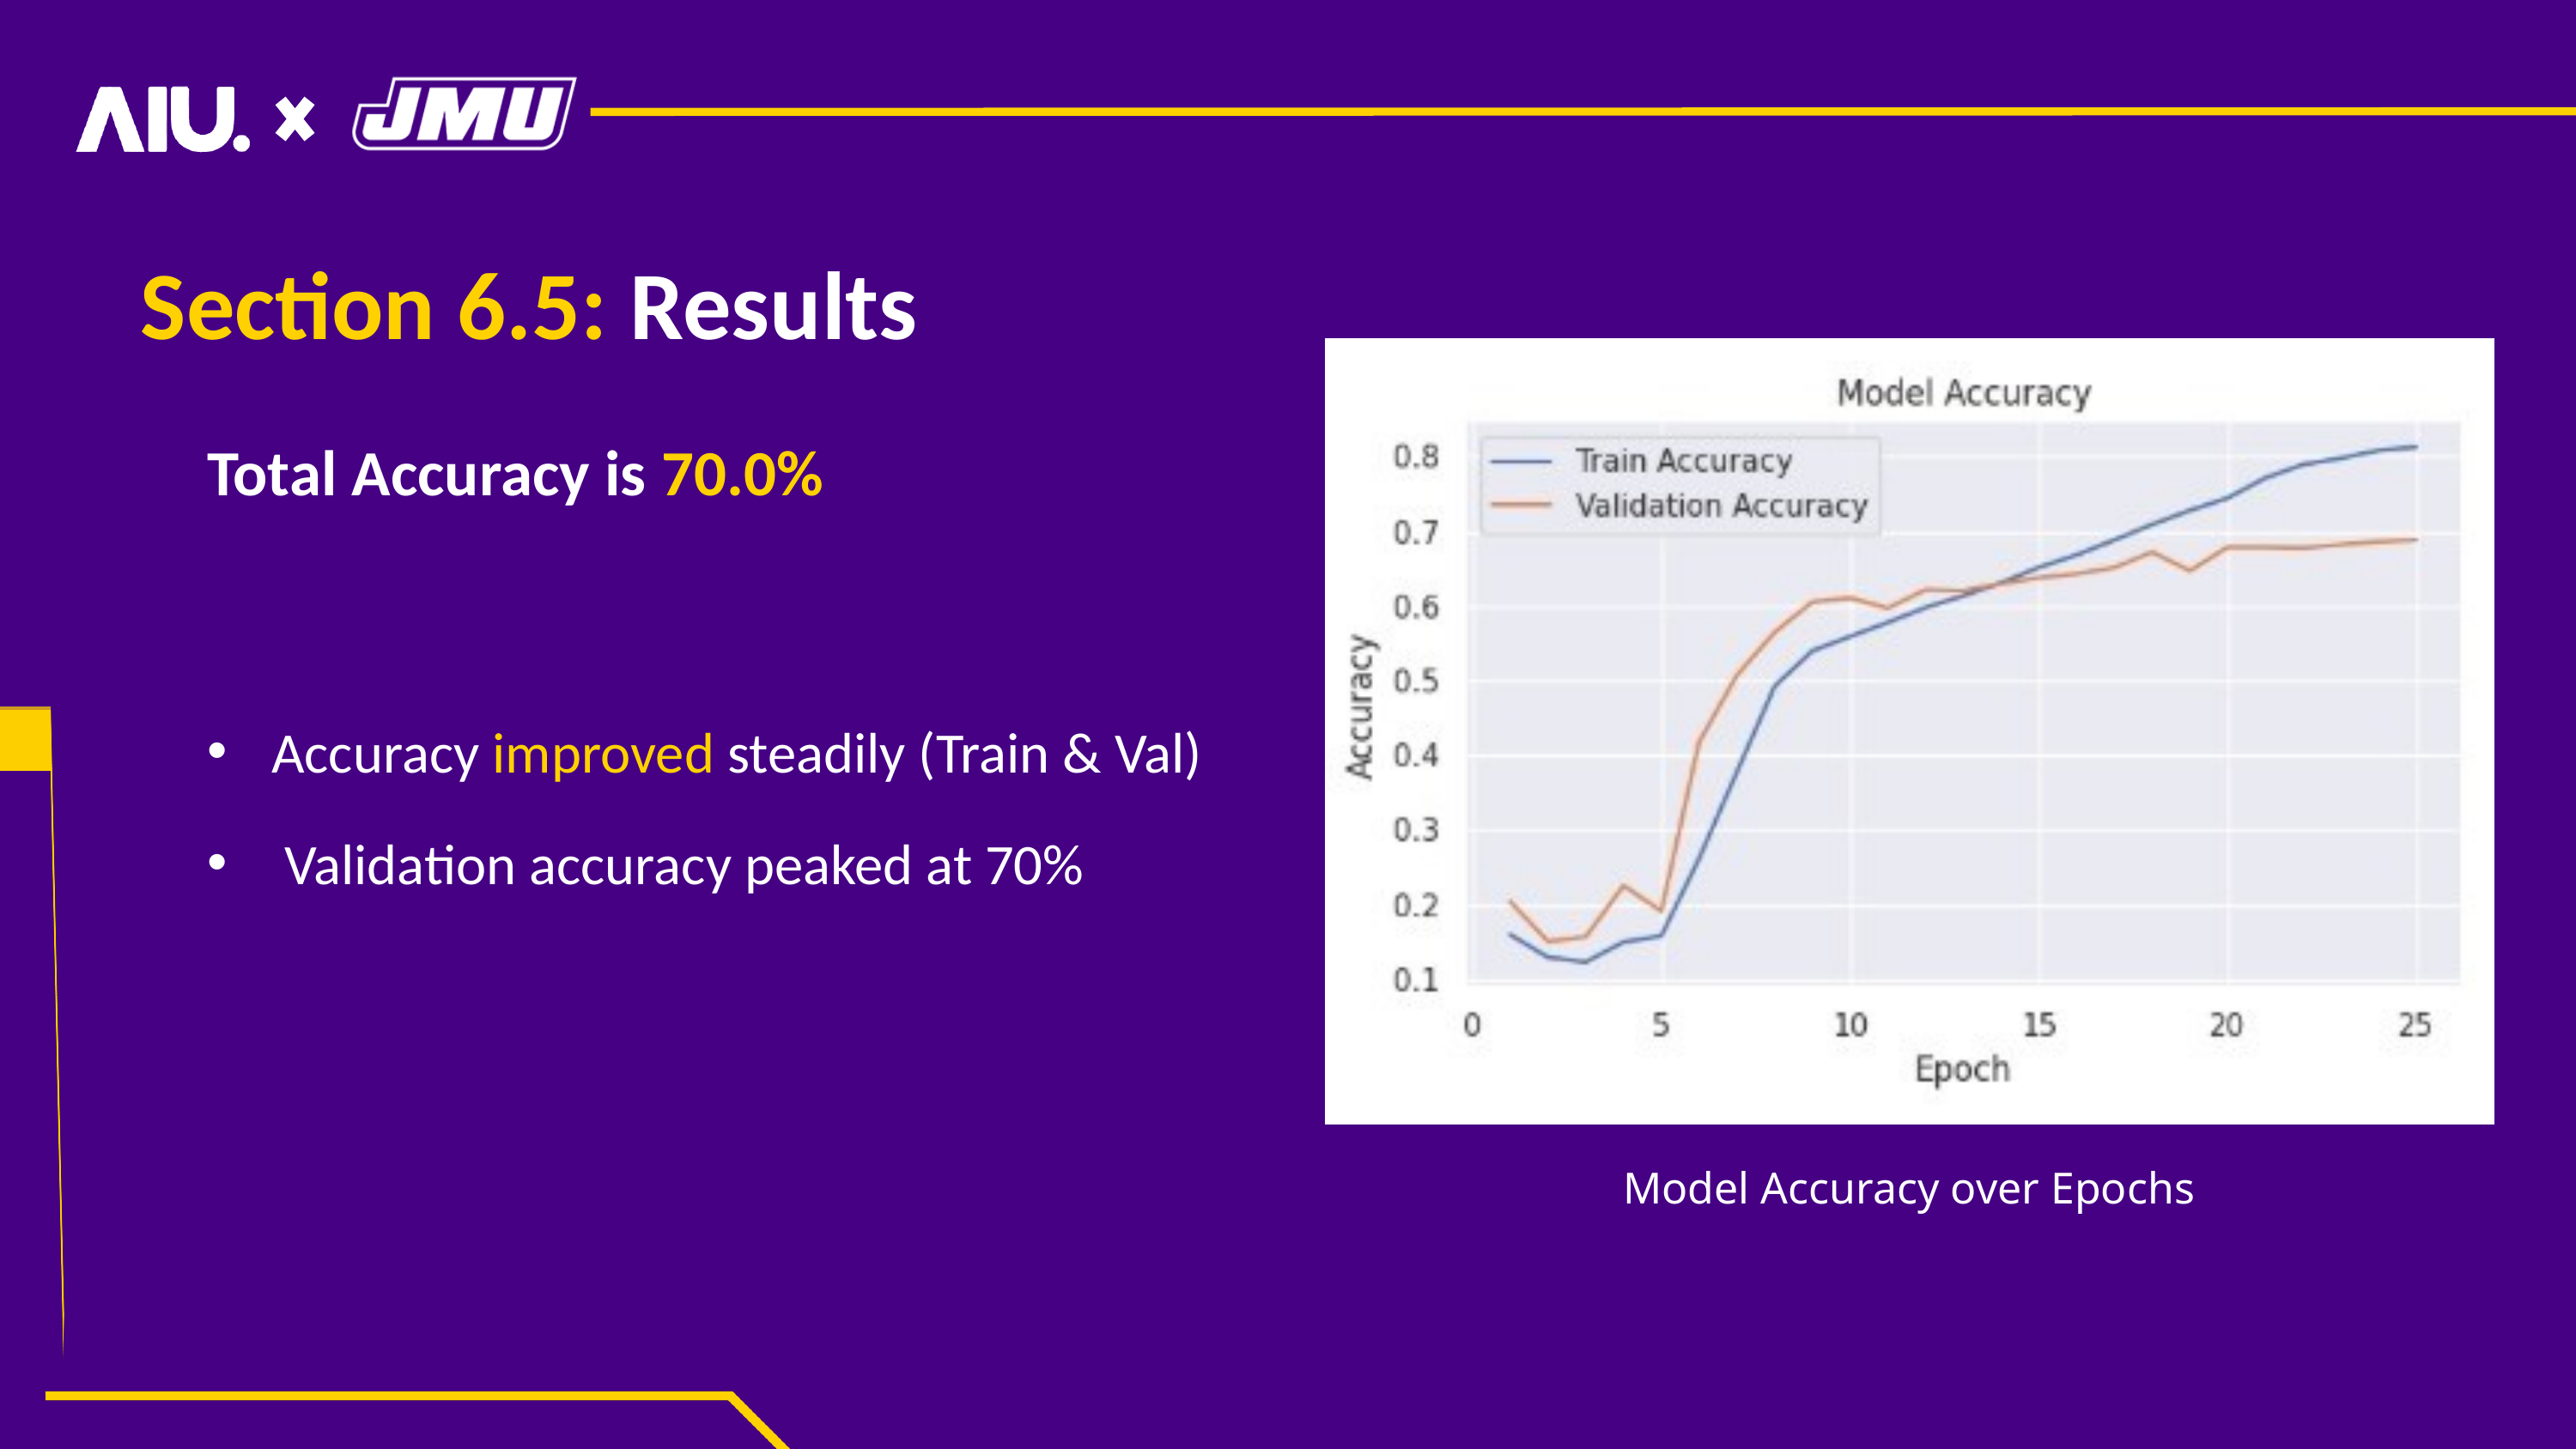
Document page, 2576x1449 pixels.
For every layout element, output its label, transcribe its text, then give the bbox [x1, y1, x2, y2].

text_box Accuracy improved steadily (Train & Val) Validation accuracy peaked at 70% [194, 709, 1257, 902]
text_box Total Accuracy is 70.0% [194, 425, 859, 516]
picture [1324, 338, 2495, 1125]
text_box Model Accuracy over Epochs [1610, 1155, 2277, 1219]
text_box Section 6.5: Results [76, 242, 2407, 359]
text_box [43, 1379, 829, 1449]
text_box [0, 620, 65, 1405]
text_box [75, 58, 593, 164]
